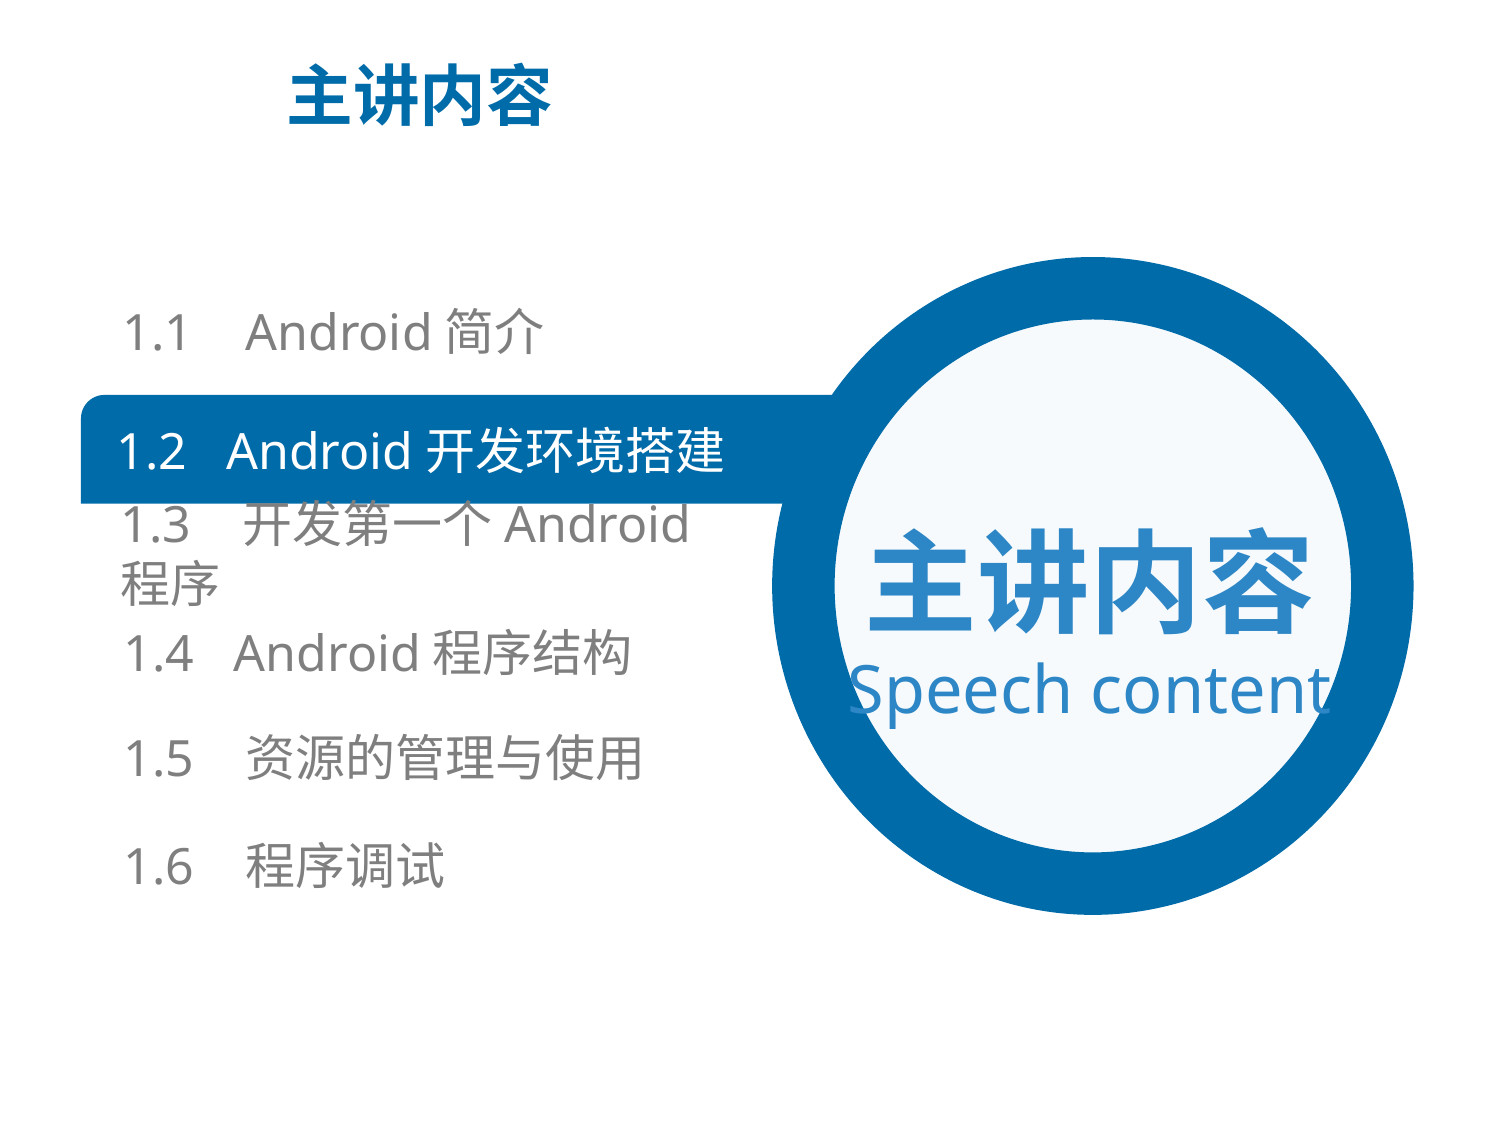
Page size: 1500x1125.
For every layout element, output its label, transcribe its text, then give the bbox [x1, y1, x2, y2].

text_box 1.4 Android程序结构 [123, 621, 753, 682]
text_box 1.3 开发第一个Android程序 [120, 492, 750, 613]
text_box 1.6 程序调试 [123, 834, 753, 895]
text_box 1.2 Android开发环境搭建 [116, 419, 779, 480]
text_box 1.5 资源的管理与使用 [123, 726, 753, 787]
text_box [841, 735, 1345, 885]
text_box 主讲内容 [271, 31, 1117, 157]
text_box 主讲内容 Speech content [797, 437, 1383, 735]
text_box 1.1 Android简介 [122, 300, 752, 361]
text_box [841, 287, 1345, 437]
text_box [80, 394, 869, 504]
